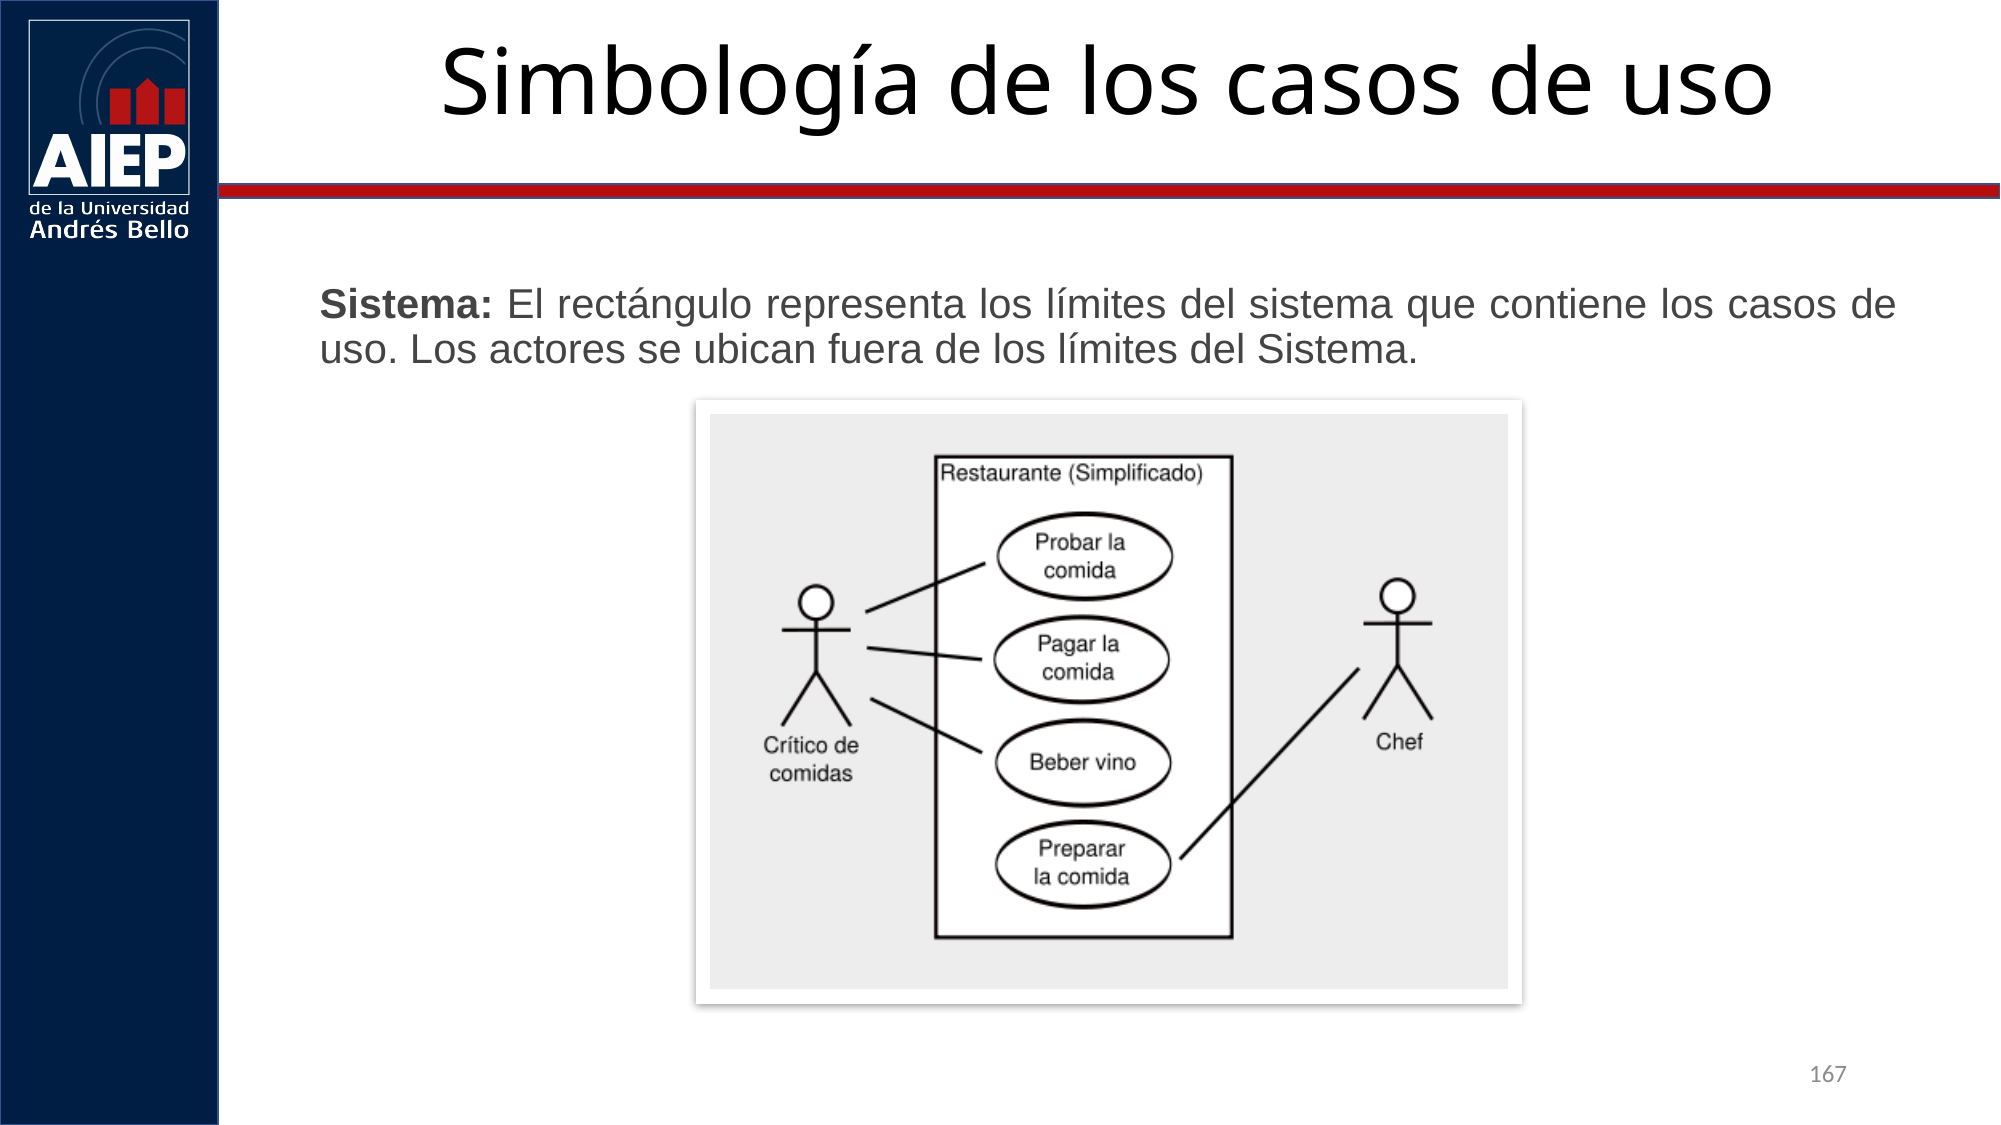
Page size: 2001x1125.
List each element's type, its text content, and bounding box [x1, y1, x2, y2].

text_box [217, 183, 2000, 199]
text_box [0, 0, 219, 1125]
slide_number 167 [1412, 1042, 1863, 1103]
text_box Sistema: El rectángulo representa los límites del sistema que contiene los casos de uso. Los actores se ubican fuera de los límites del Sistema. [304, 275, 1913, 424]
text_box Simbología de los casos de uso [239, 28, 1978, 156]
picture [710, 414, 1508, 990]
picture [19, 12, 199, 246]
